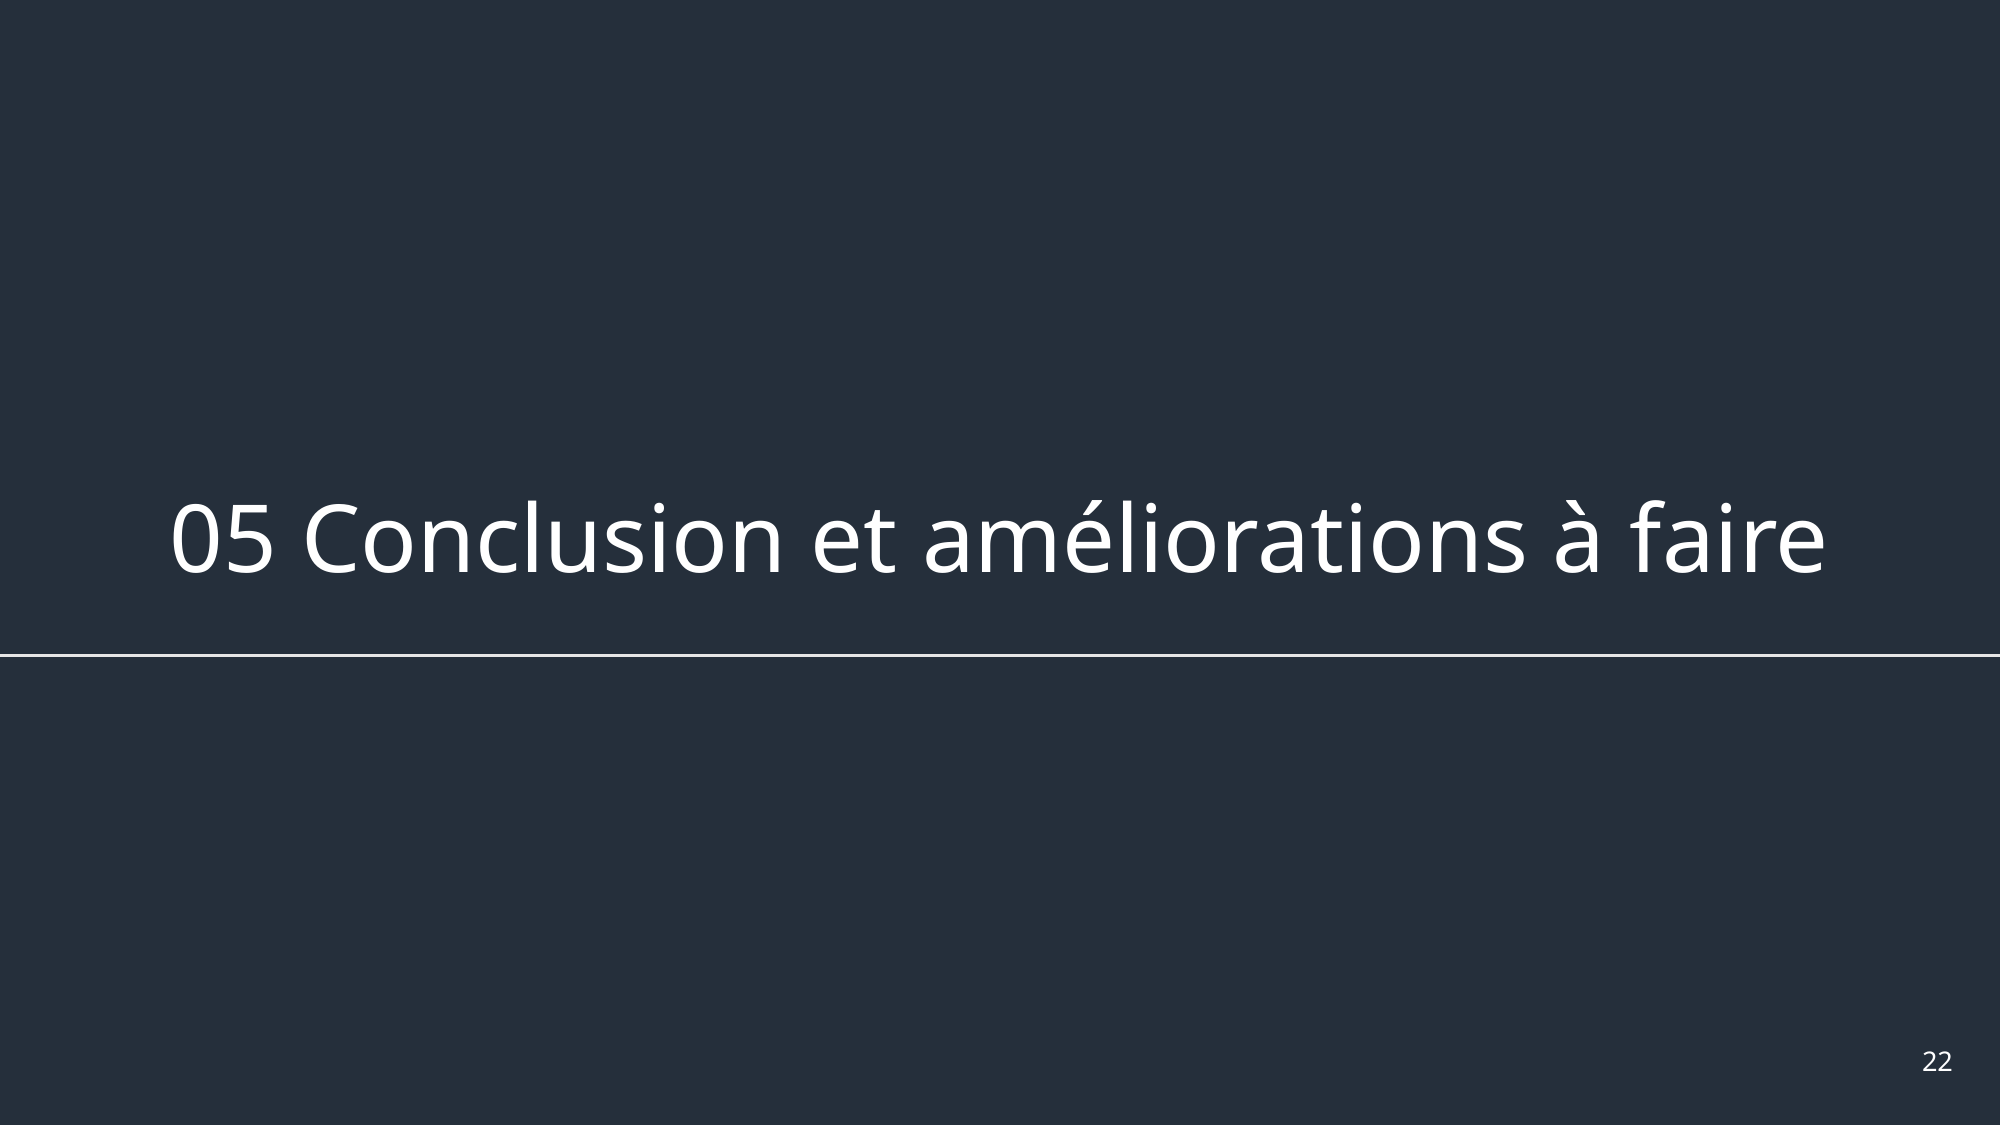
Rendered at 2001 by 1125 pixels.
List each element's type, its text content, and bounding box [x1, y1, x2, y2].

slide_number 22 [1853, 1019, 1974, 1106]
title 05 Conclusion et améliorations à faire [111, 450, 1889, 621]
